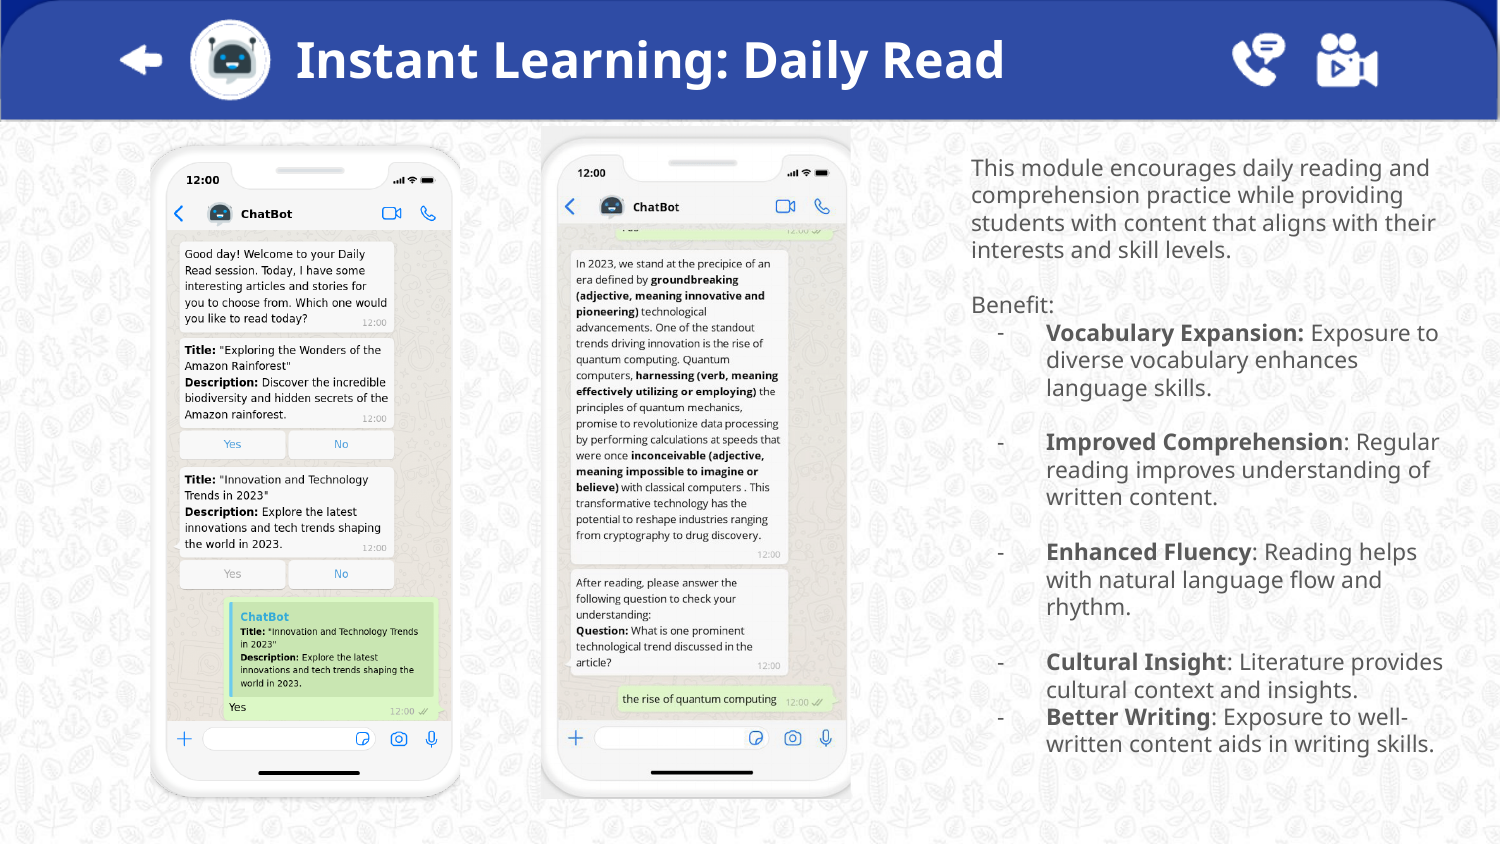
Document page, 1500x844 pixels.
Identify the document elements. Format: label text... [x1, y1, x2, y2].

picture [0, 0, 1500, 844]
text_box This module encourages daily reading and comprehension practice while providing students with content that aligns with their interests and skill levels. Benefit: Vocabulary Expansion: Exposure to diverse vocabulary enhances language skills. Improved Comprehension: Regular reading improves understanding of written content. Enhanced Fluency: Reading helps with natural language flow and rhythm. Cultural Insight: Literature provides cultural context and insights. Better Writing: Exposure to well-written content aids in writing skills. [956, 138, 1460, 799]
